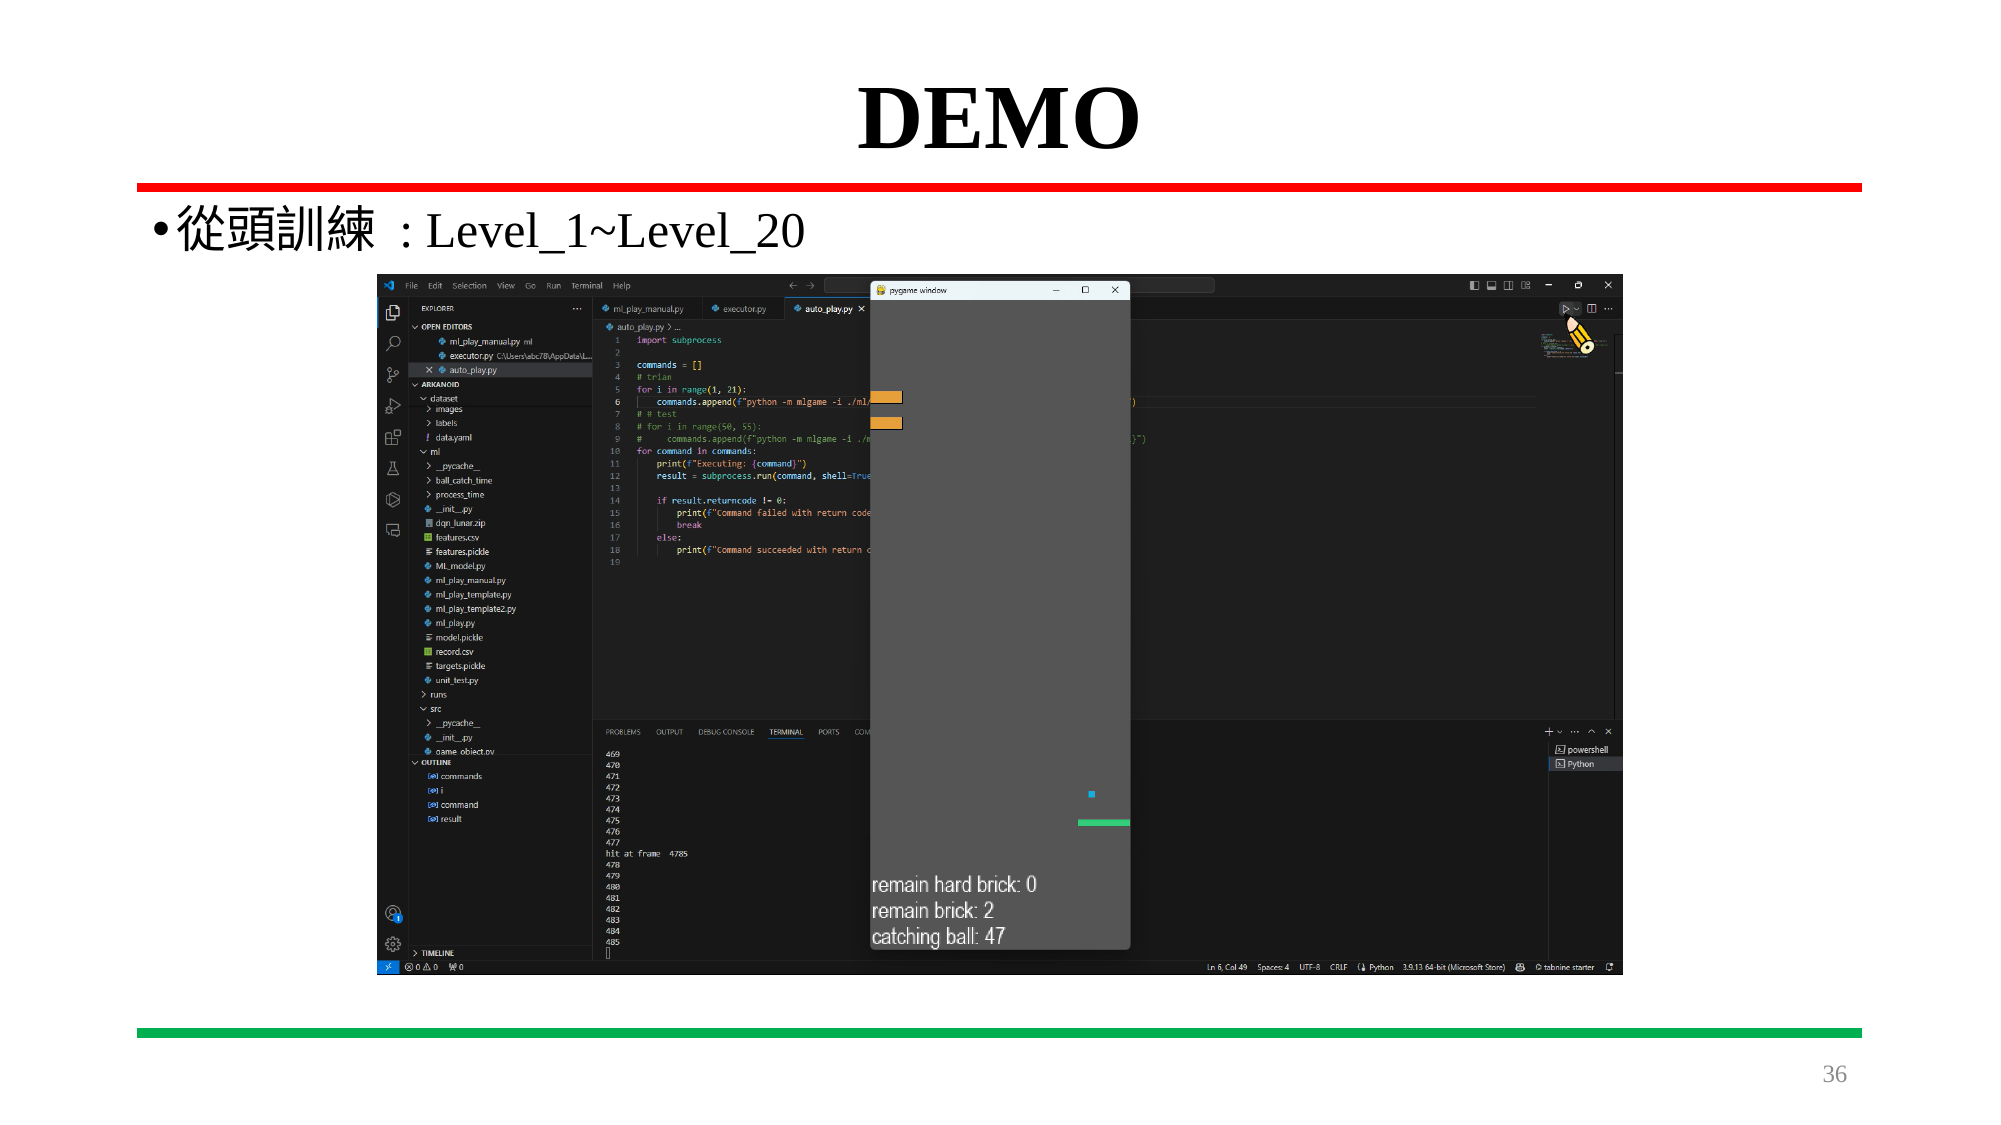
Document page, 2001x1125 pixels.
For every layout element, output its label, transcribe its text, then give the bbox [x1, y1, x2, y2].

title DEMO [137, 59, 1863, 178]
slide_number 36 [1412, 1042, 1863, 1103]
list 從頭訓練 : Level_1~Level_20 [137, 197, 1863, 1024]
picture [377, 274, 1623, 975]
